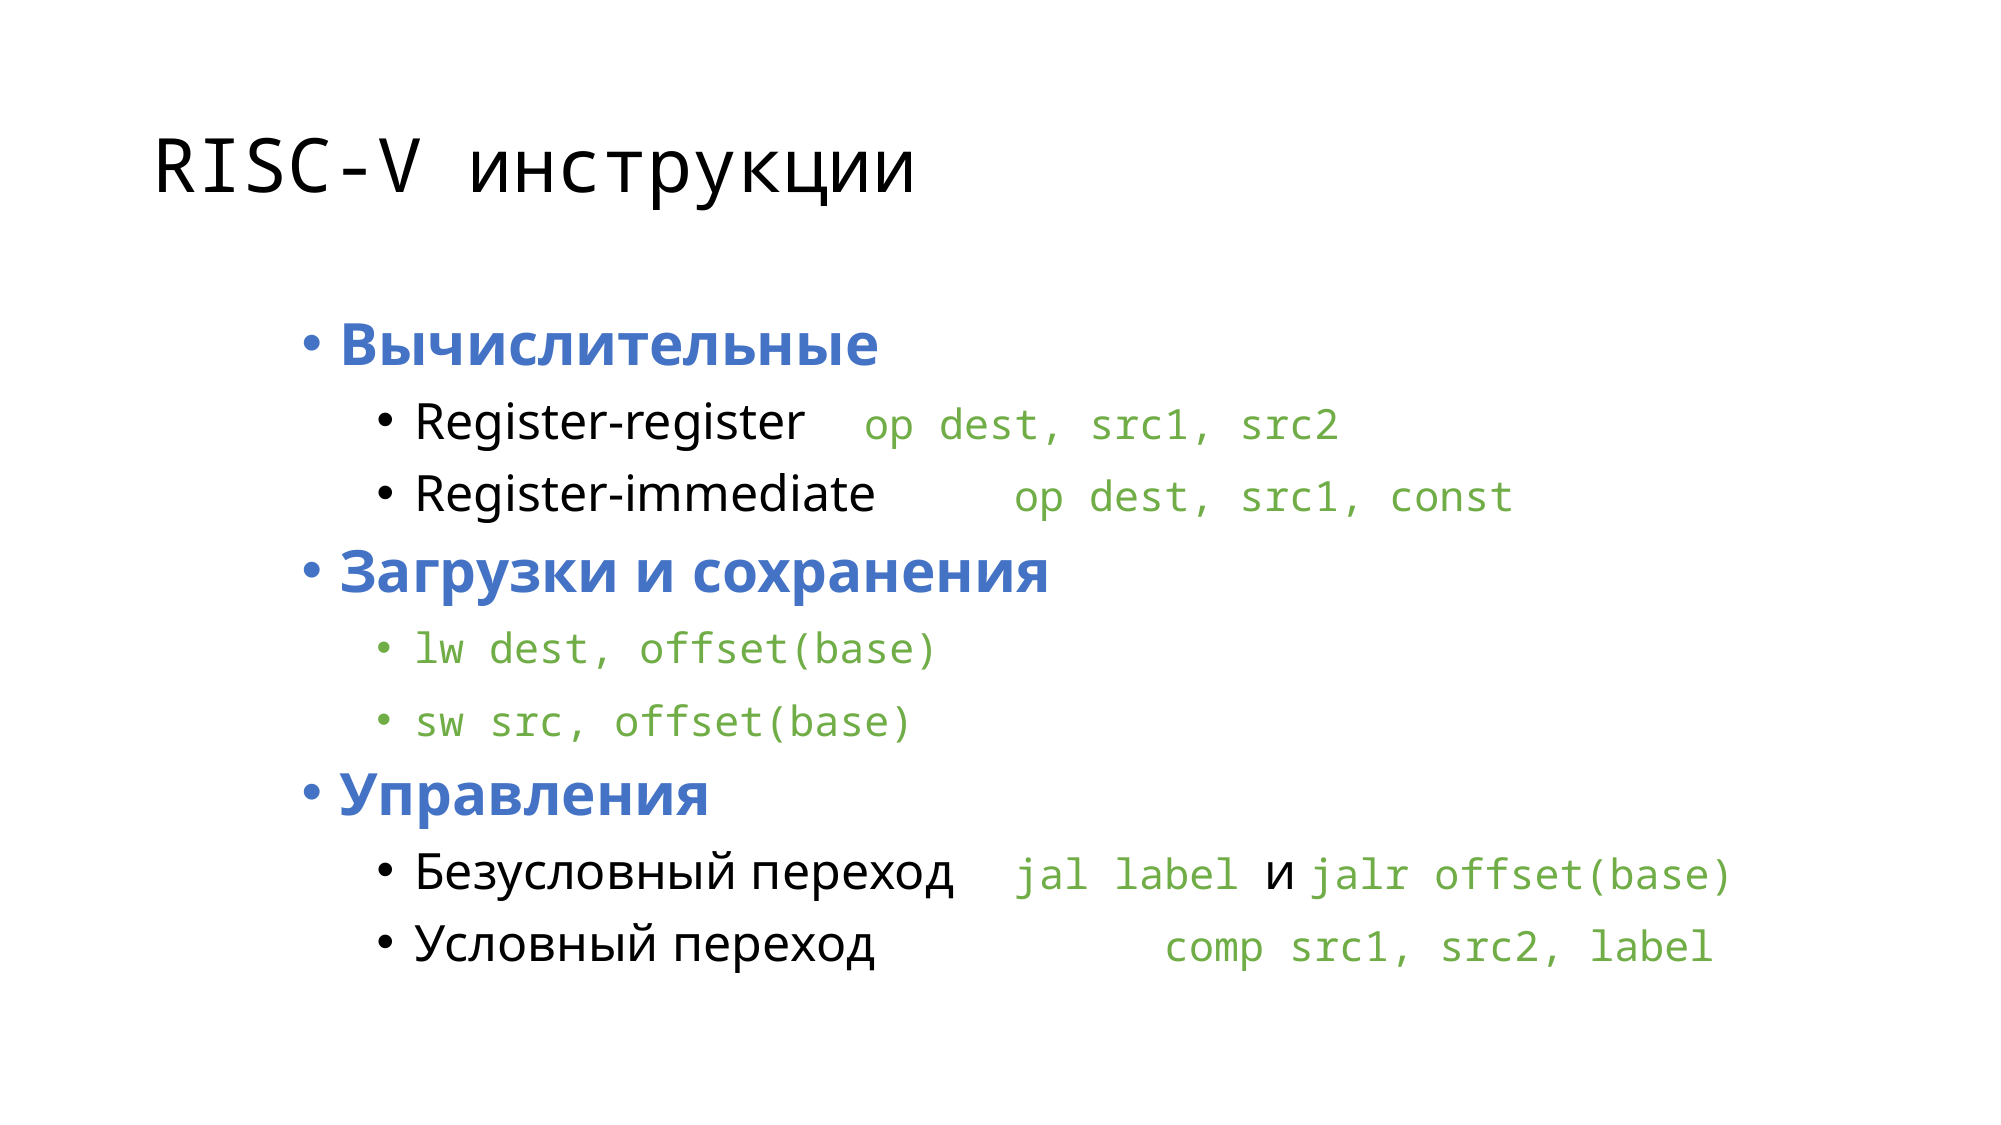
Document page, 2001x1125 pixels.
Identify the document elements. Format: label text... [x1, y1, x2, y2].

list Вычислительные Register-register op dest, src1, src2 Register-immediate op dest, src1, const Загрузки и сохранения lw dest, offset(base) sw src, offset(base) Управления Безусловный переход jal label и jalr offset(base) Условный переход comp src1, src2, label [211, 299, 1863, 1014]
title RISC-V инструкции [137, 59, 1863, 278]
